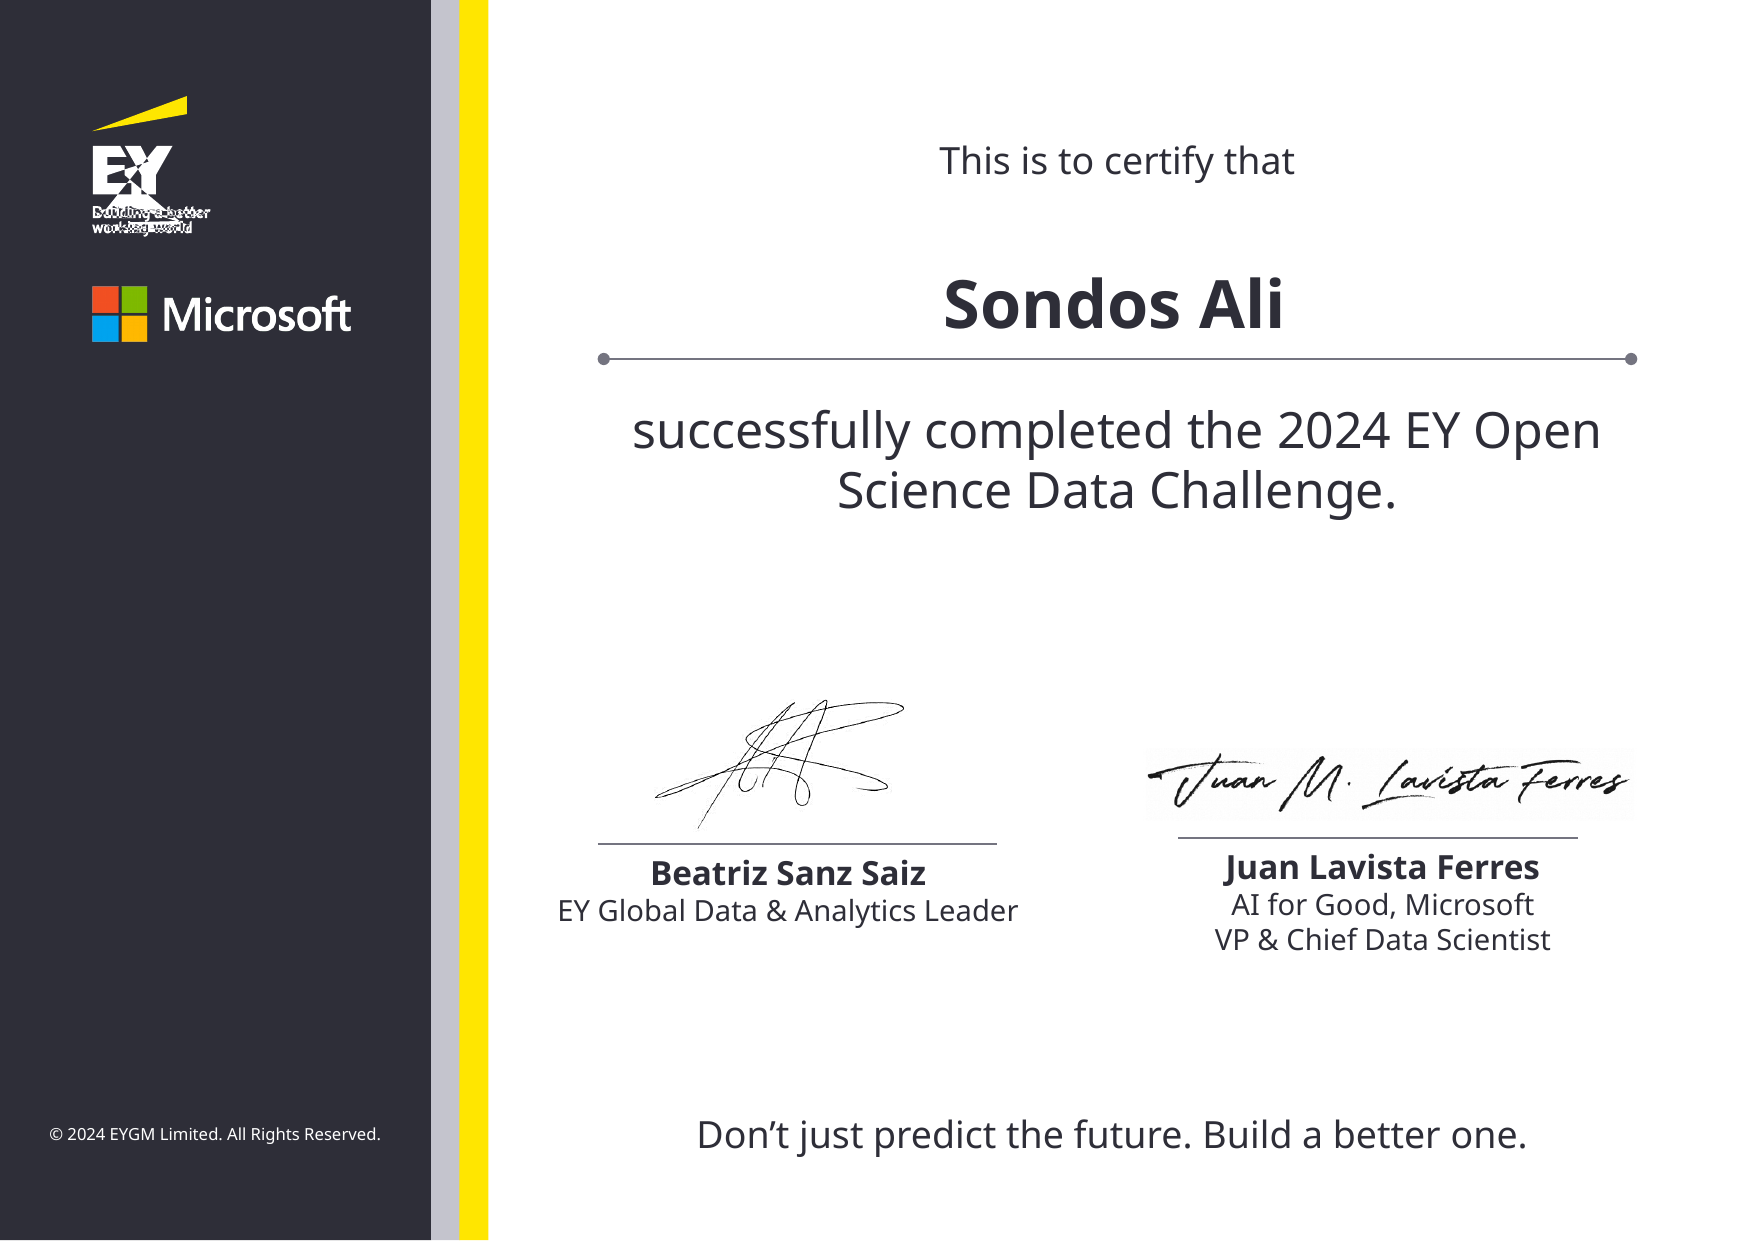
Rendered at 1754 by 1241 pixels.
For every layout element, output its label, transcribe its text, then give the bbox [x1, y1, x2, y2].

text_box © 2024 EYGM Limited. All Rights Reserved. [34, 1116, 397, 1171]
text_box [457, 0, 491, 1241]
text_box Beatriz Sanz Saiz EY Global Data & Analytics Leader [516, 851, 1060, 927]
text_box Don’t just predict the future. Build a better one. [604, 1110, 1631, 1157]
text_box successfully completed the 2024 EY Open Science Data Challenge. [603, 391, 1632, 544]
picture [91, 286, 351, 343]
text_box Sondos Ali [906, 270, 1323, 334]
text_box [0, 0, 429, 1241]
text_box [603, 232, 1632, 327]
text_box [91, 95, 211, 237]
text_box [429, 0, 457, 1241]
text_box This is to certify that [788, 130, 1447, 190]
picture [1133, 733, 1662, 821]
text_box Juan Lavista Ferres AI for Good, Microsoft VP & Chief Data Scientist [1133, 846, 1633, 956]
picture [652, 698, 913, 832]
